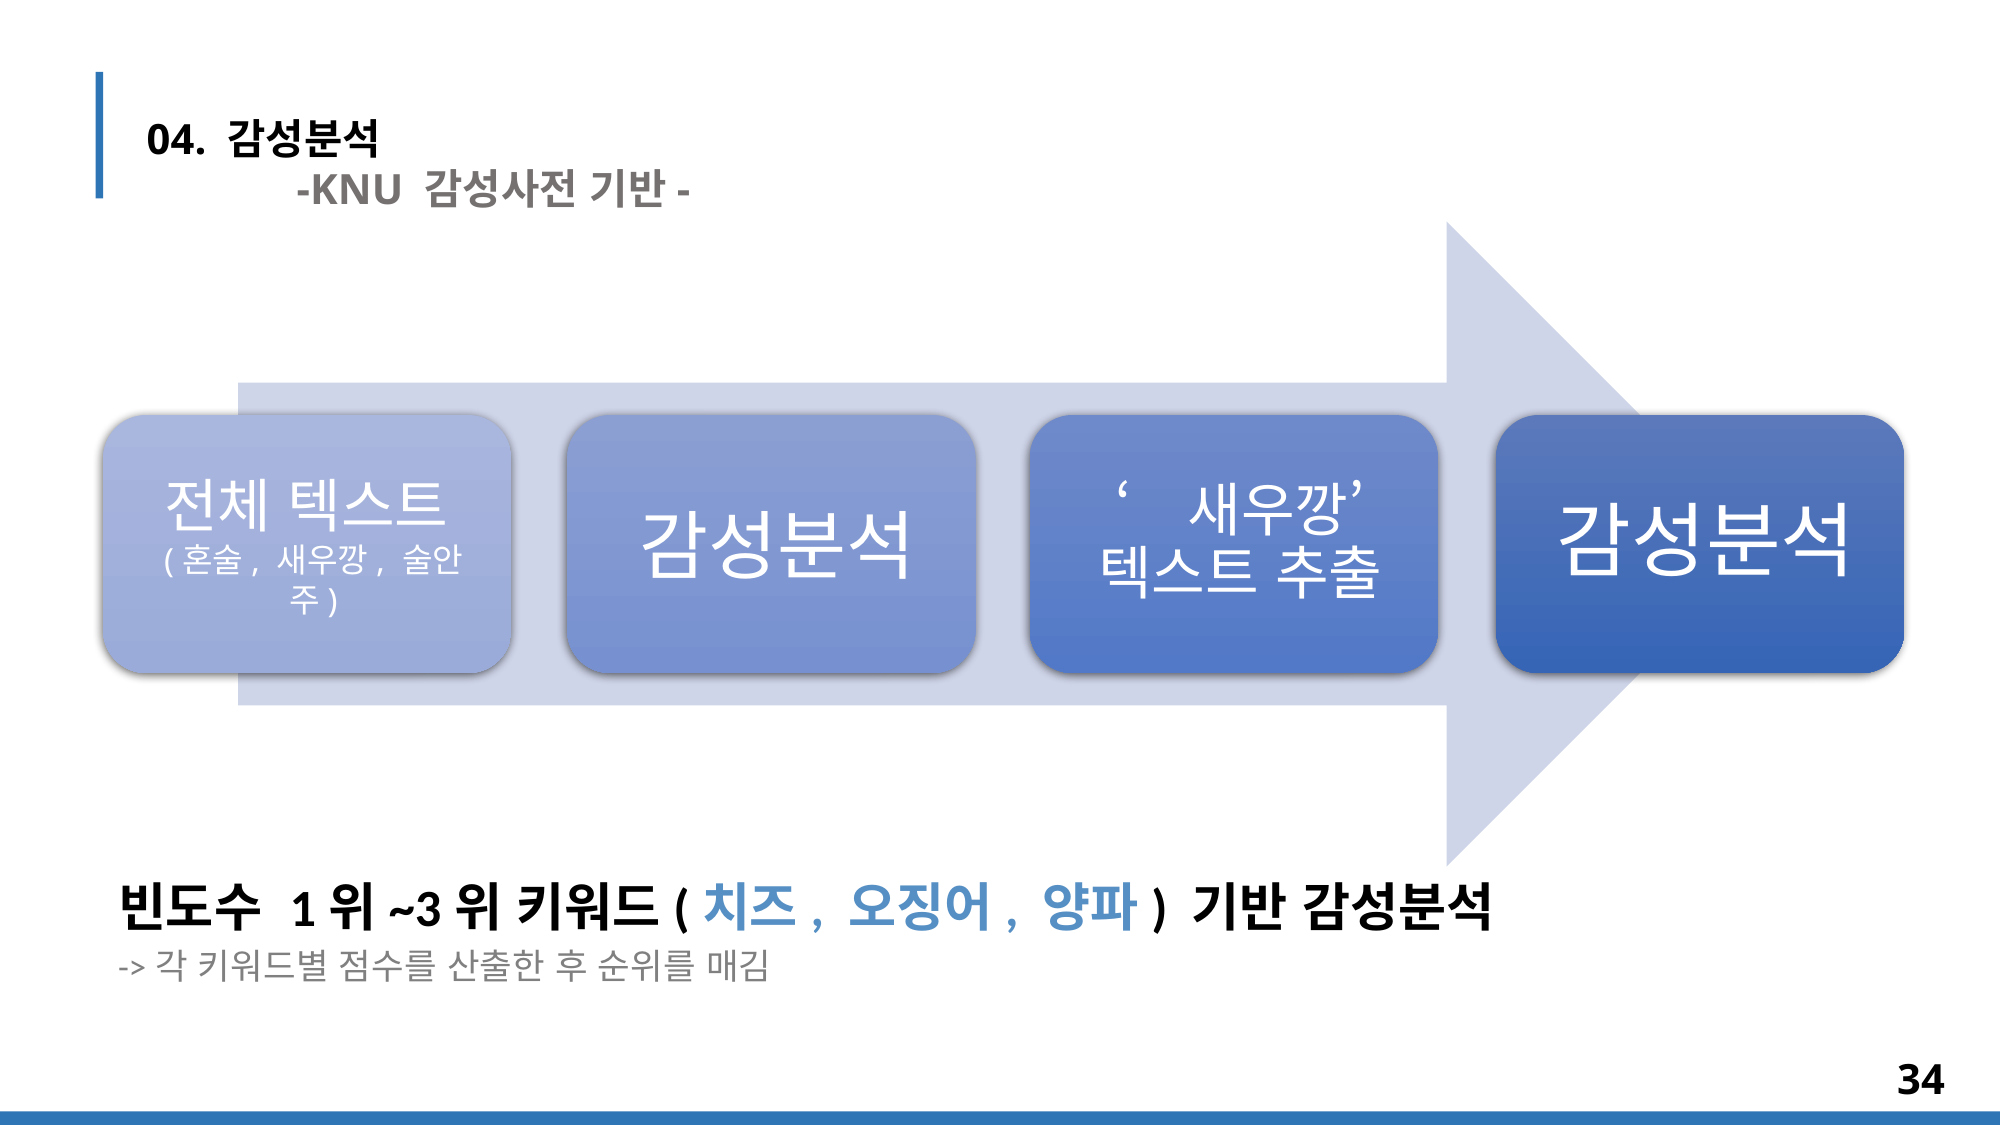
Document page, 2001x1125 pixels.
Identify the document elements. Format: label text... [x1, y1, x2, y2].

text_box 04. 감성분석 -KNU 감성사전 기반- [131, 105, 934, 220]
text_box [0, 1110, 2000, 1125]
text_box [103, 221, 1905, 867]
text_box [95, 71, 104, 199]
text_box 34 [1510, 1051, 1960, 1112]
text_box 빈도수 1위~3위 키워드(치즈, 오징어, 양파) 기반 감성분석 ->각 키워드별 점수를 산출한 후 순위를 매김 [103, 867, 1905, 994]
